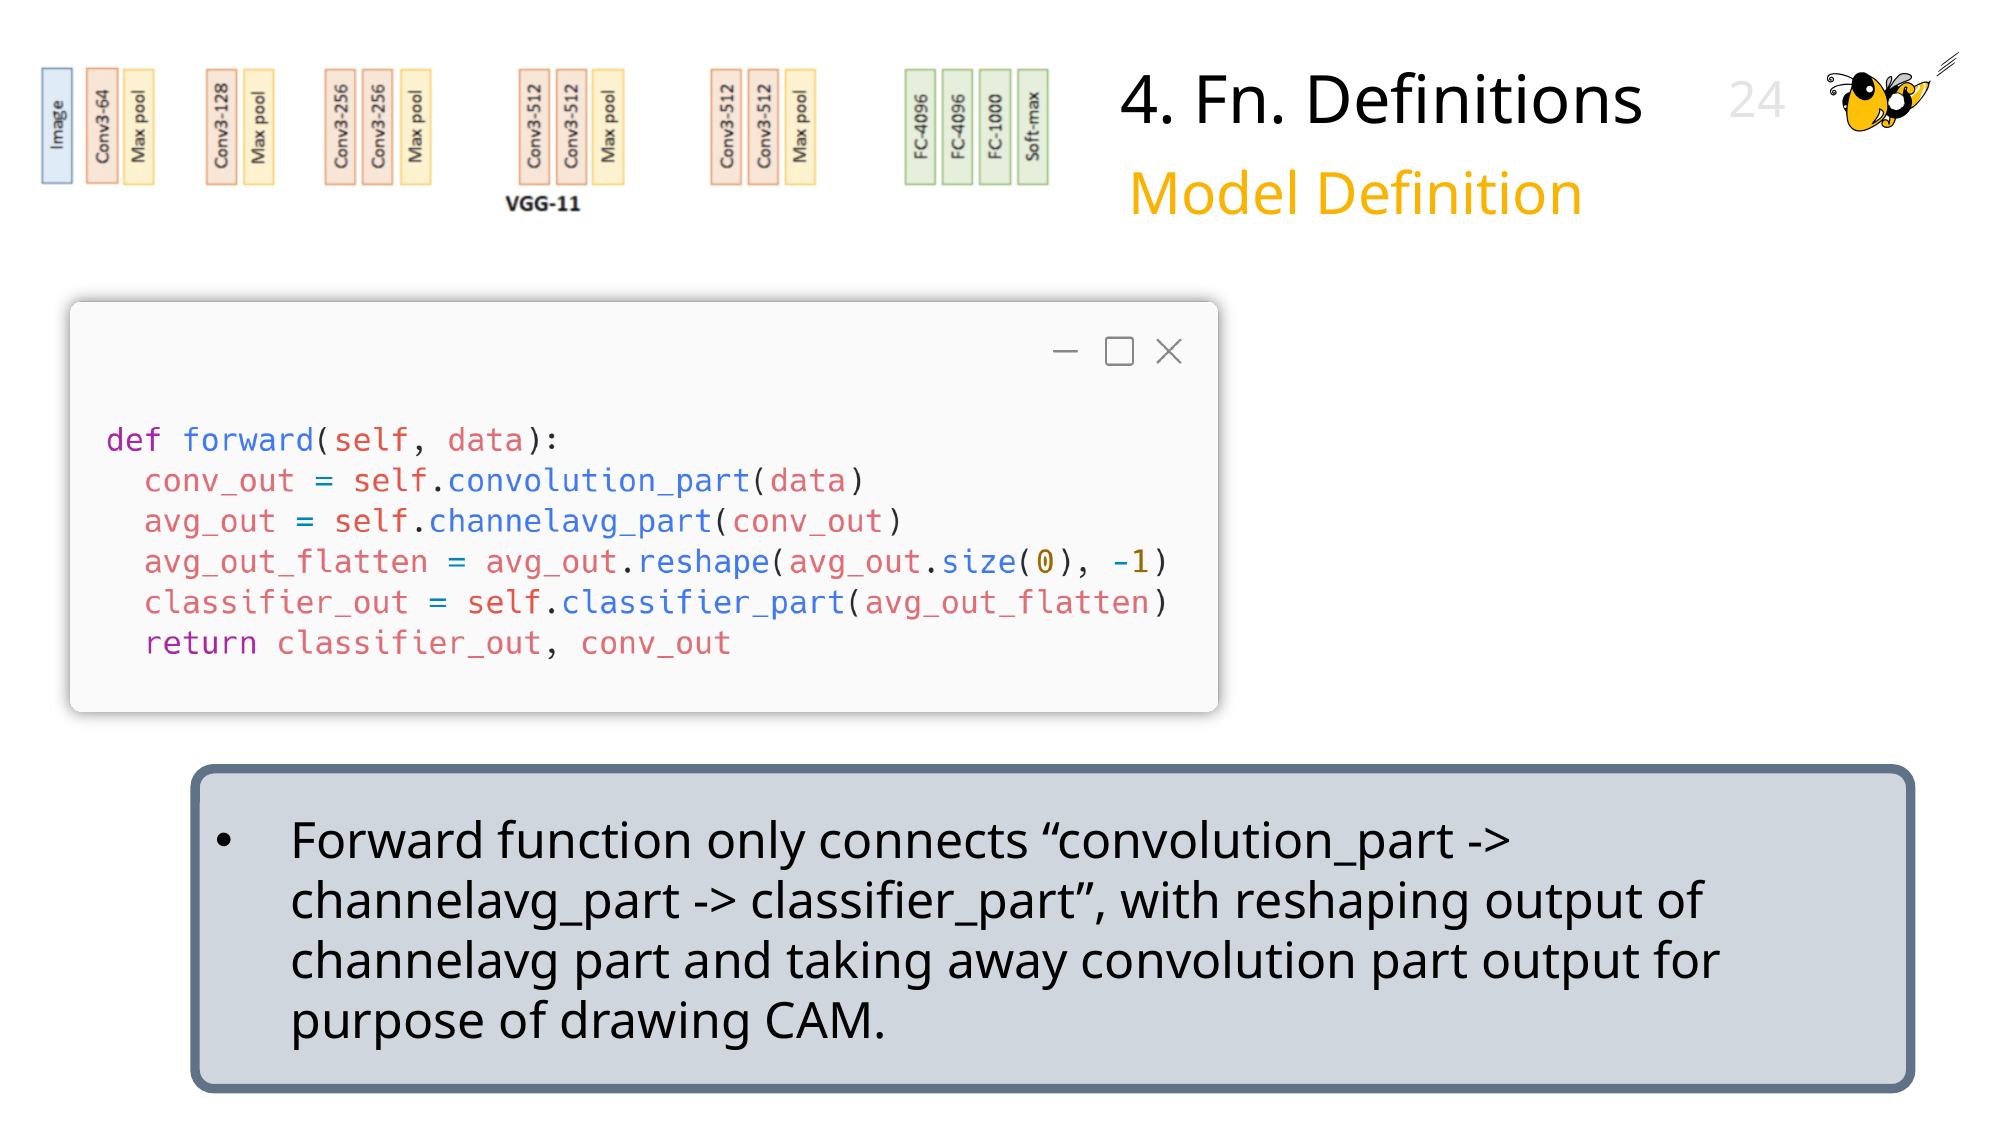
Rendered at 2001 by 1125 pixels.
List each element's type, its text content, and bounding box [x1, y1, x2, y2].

slide_number 24 [1695, 61, 1820, 141]
text_box Forward function only connects “convolution_part -> channelavg_part -> classifier_part”, with reshaping output of channelavg part and taking away convolution part output for purpose of drawing CAM. [193, 767, 1912, 1090]
text_box [1067, 0, 2000, 233]
picture [0, 228, 1288, 785]
picture [1827, 52, 1960, 132]
title 4. Fn. Definitions [1090, 49, 1944, 232]
list Model Definition [1113, 141, 1862, 245]
picture [22, 52, 1068, 218]
